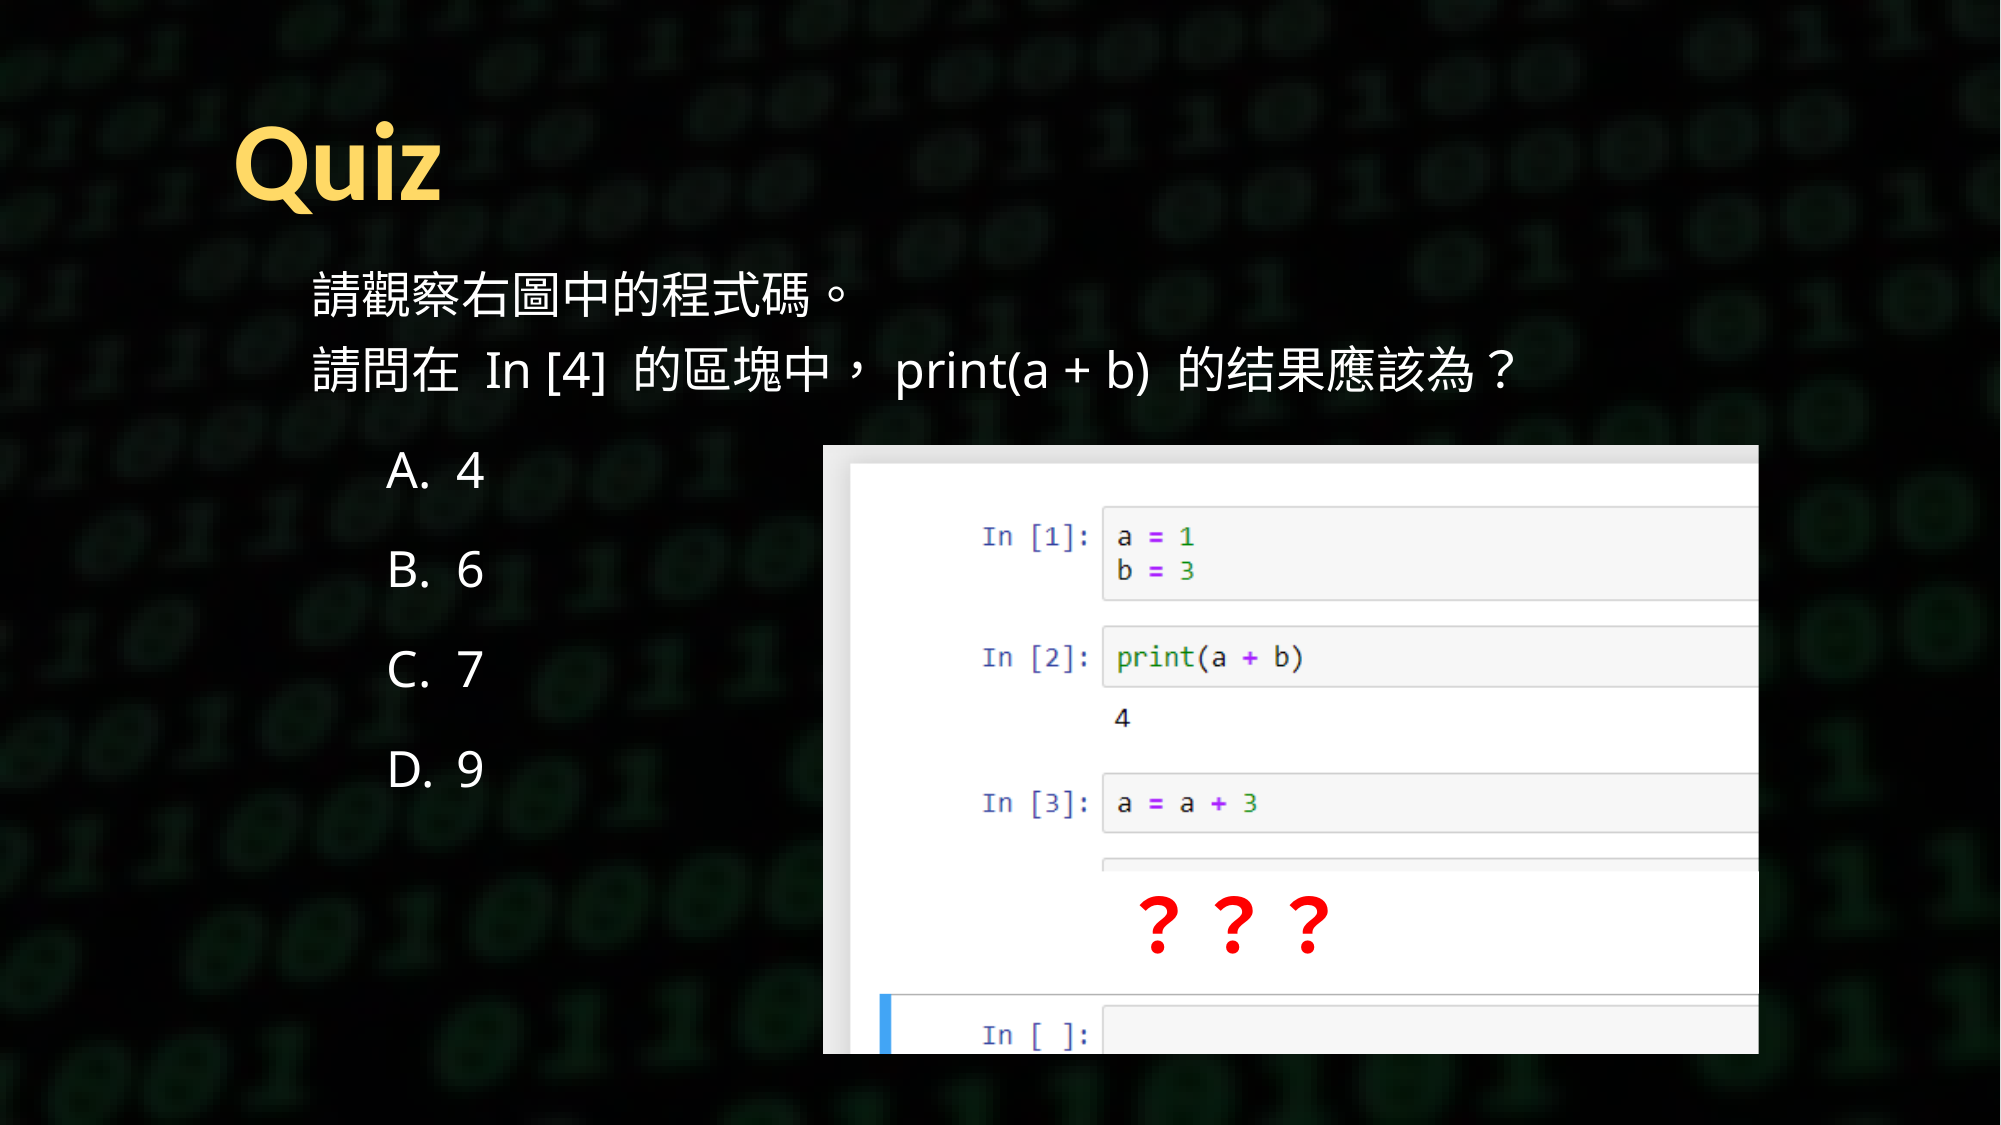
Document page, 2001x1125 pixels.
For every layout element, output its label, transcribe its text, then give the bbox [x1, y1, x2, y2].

list 請觀察右圖中的程式碼。 請問在 In [4] 的區塊中，print(a + b) 的结果應該為？ 4 6 7 9 [296, 240, 1760, 801]
picture [0, 0, 2001, 1125]
text_box Quiz [218, 80, 459, 230]
